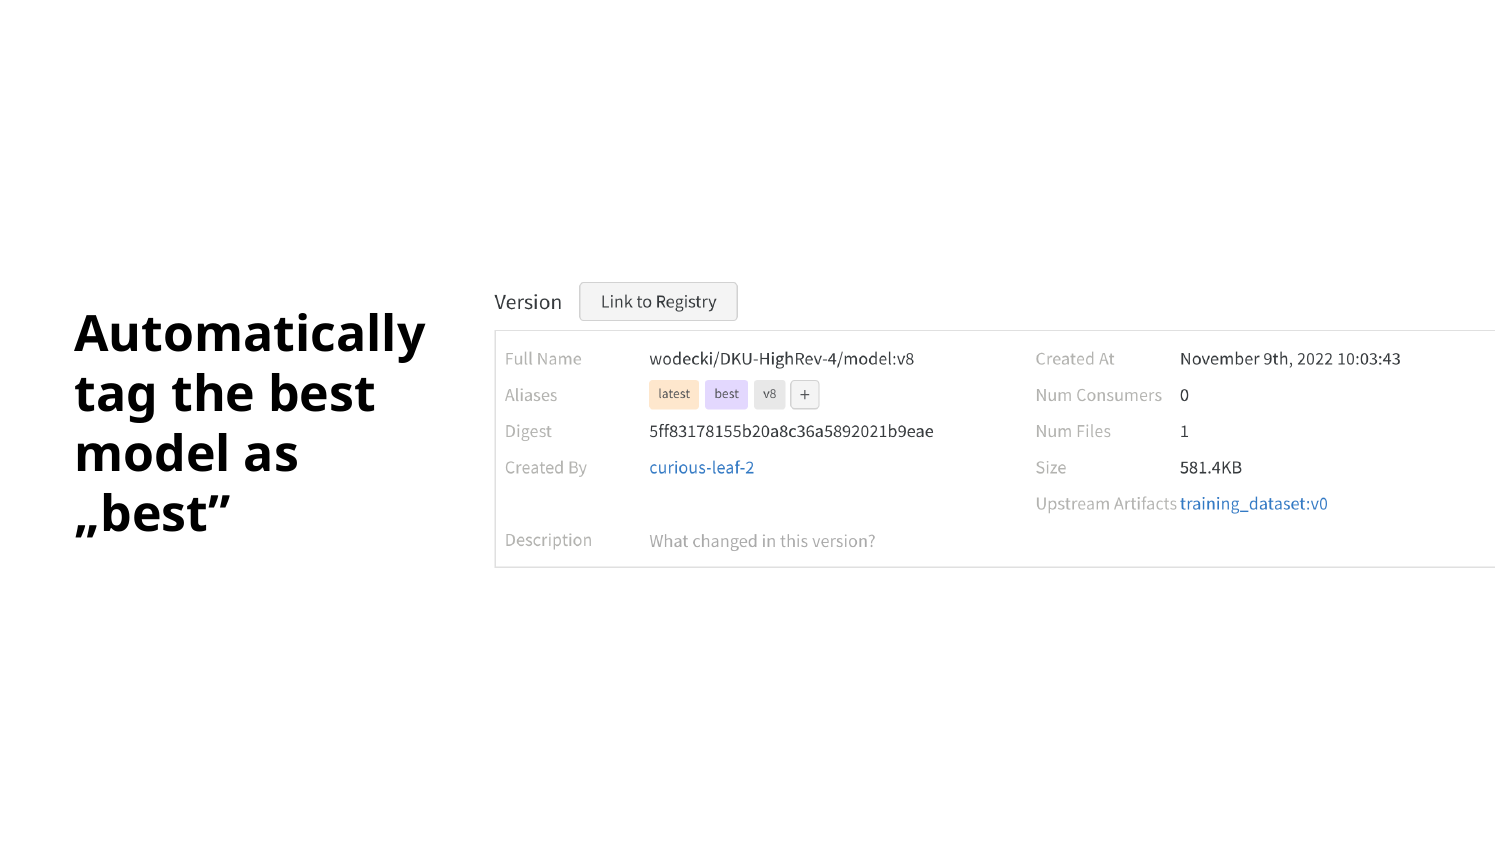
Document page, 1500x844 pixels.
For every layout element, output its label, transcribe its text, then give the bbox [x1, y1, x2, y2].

picture [491, 271, 1496, 580]
list Automatically tag the best model as „best” [59, 322, 454, 522]
